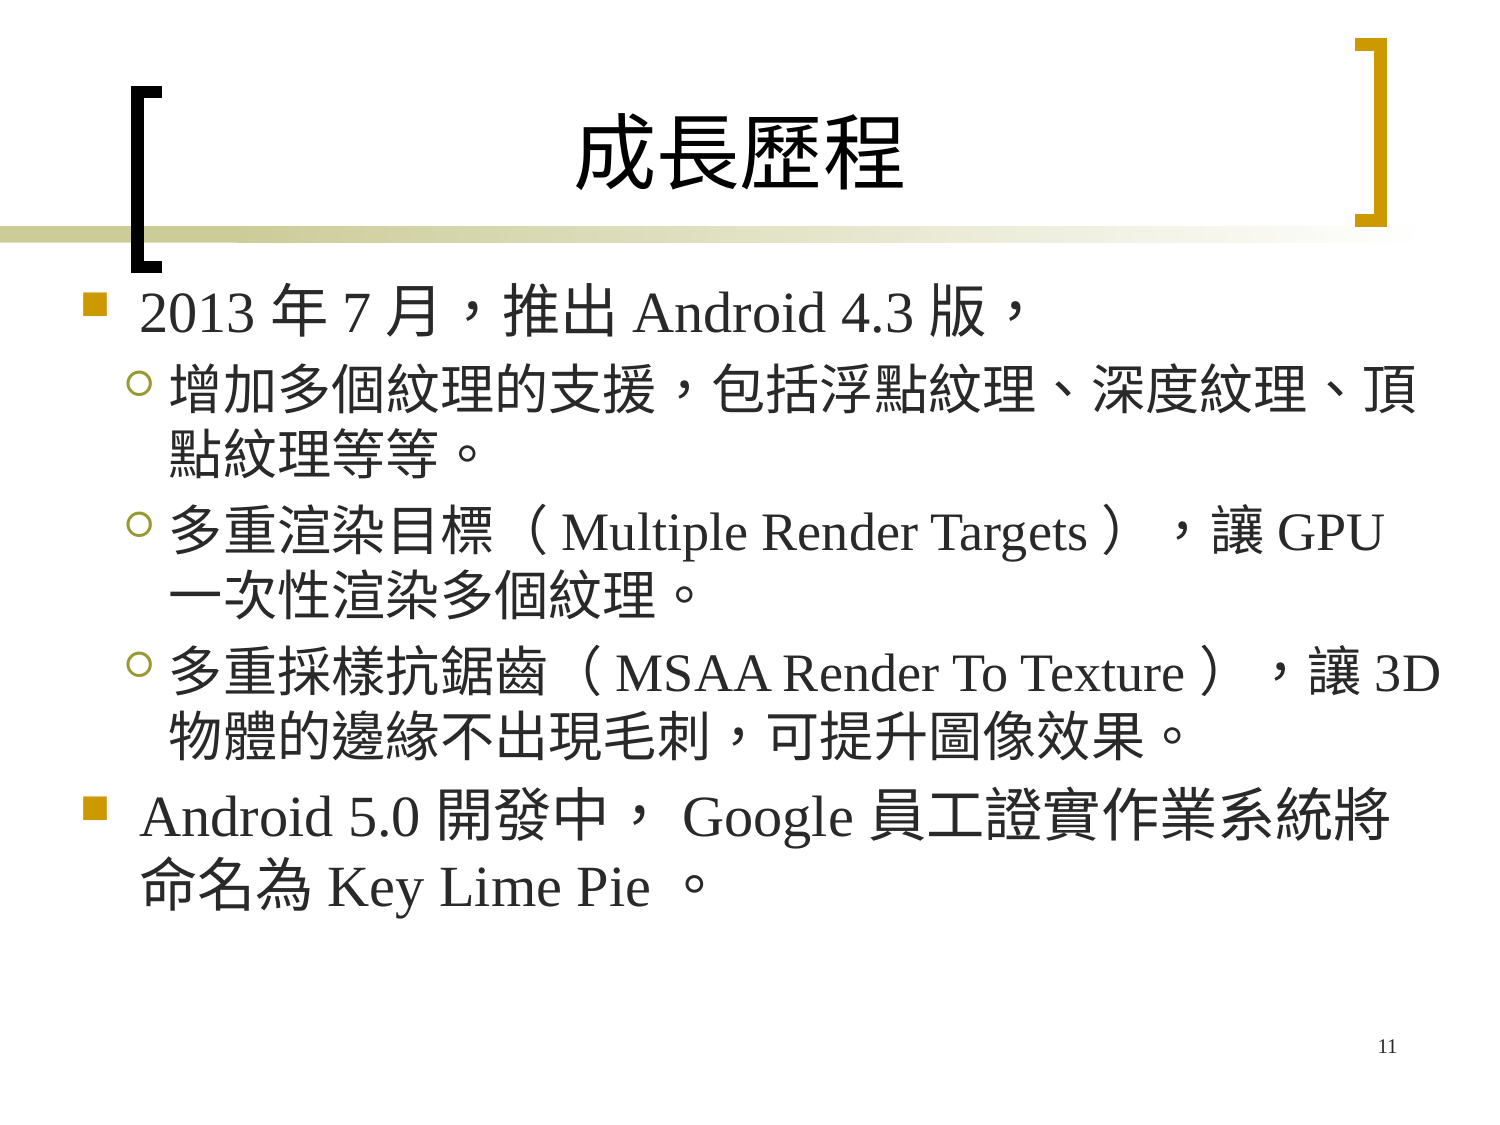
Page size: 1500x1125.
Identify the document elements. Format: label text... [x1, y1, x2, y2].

list 2013年7月，推出Android 4.3版， 增加多個紋理的支援，包括浮點紋理、深度紋理、頂點紋理等等。 多重渲染目標（Multiple Render Targets），讓GPU一次性渲染多個紋理。 多重採樣抗鋸齒（MSAA Render To Texture），讓3D物體的邊緣不出現毛刺，可提升圖像效果。 Android 5.0開發中，Google員工證實作業系統將命名為Key Lime Pie。 [64, 267, 1459, 1012]
slide_number 11 [1099, 1024, 1413, 1101]
title 成長歷程 [152, 15, 1328, 208]
